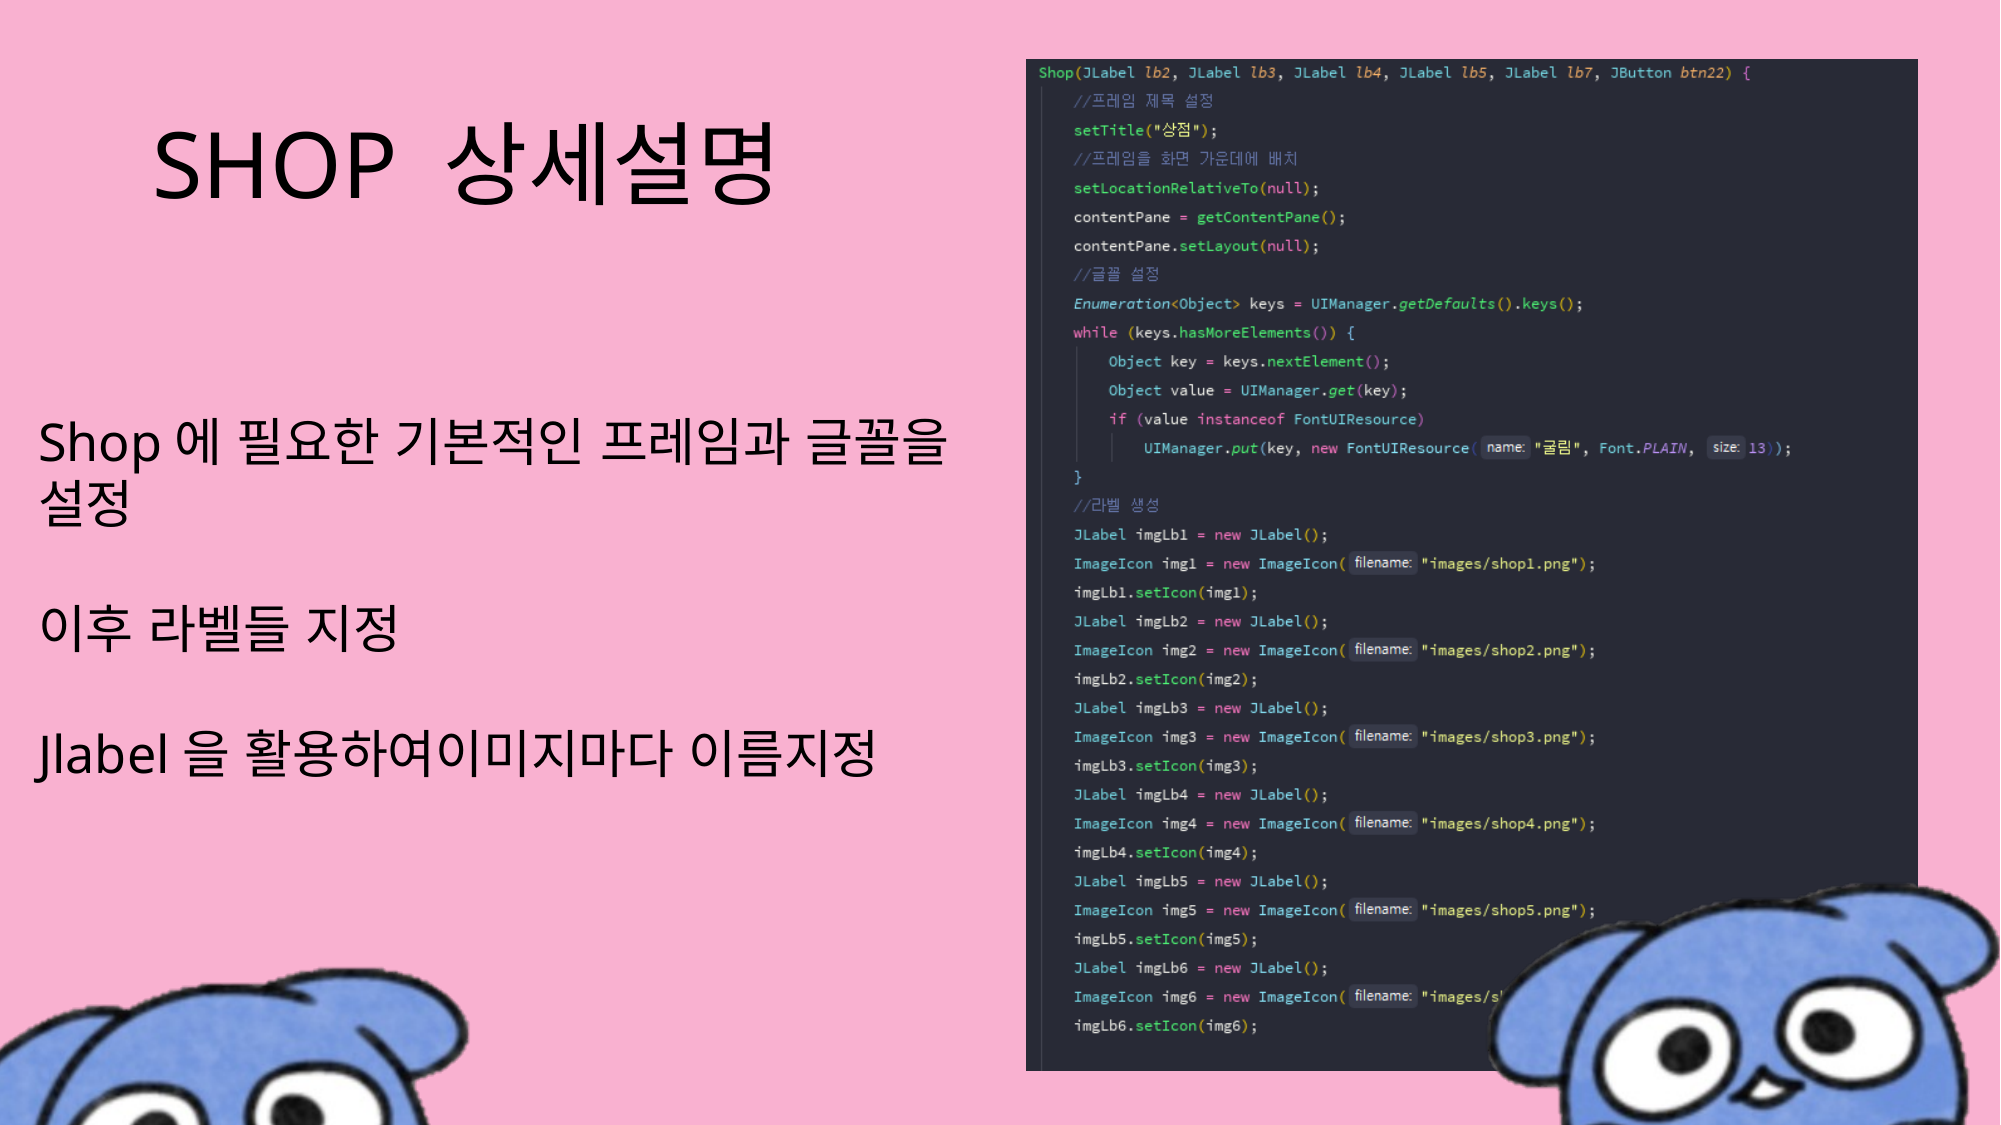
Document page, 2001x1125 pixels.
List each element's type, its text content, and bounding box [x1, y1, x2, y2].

text_box Shop에 필요한 기본적인 프레임과 글꼴을 설정 이후 라벨들 지정 Jlabel을 활용하여이미지마다 이름지정 [23, 401, 1026, 792]
picture [1026, 59, 2000, 1125]
title SHOP 상세설명 [137, 59, 1026, 278]
picture [0, 814, 639, 1125]
text_box [0, 0, 2000, 1125]
